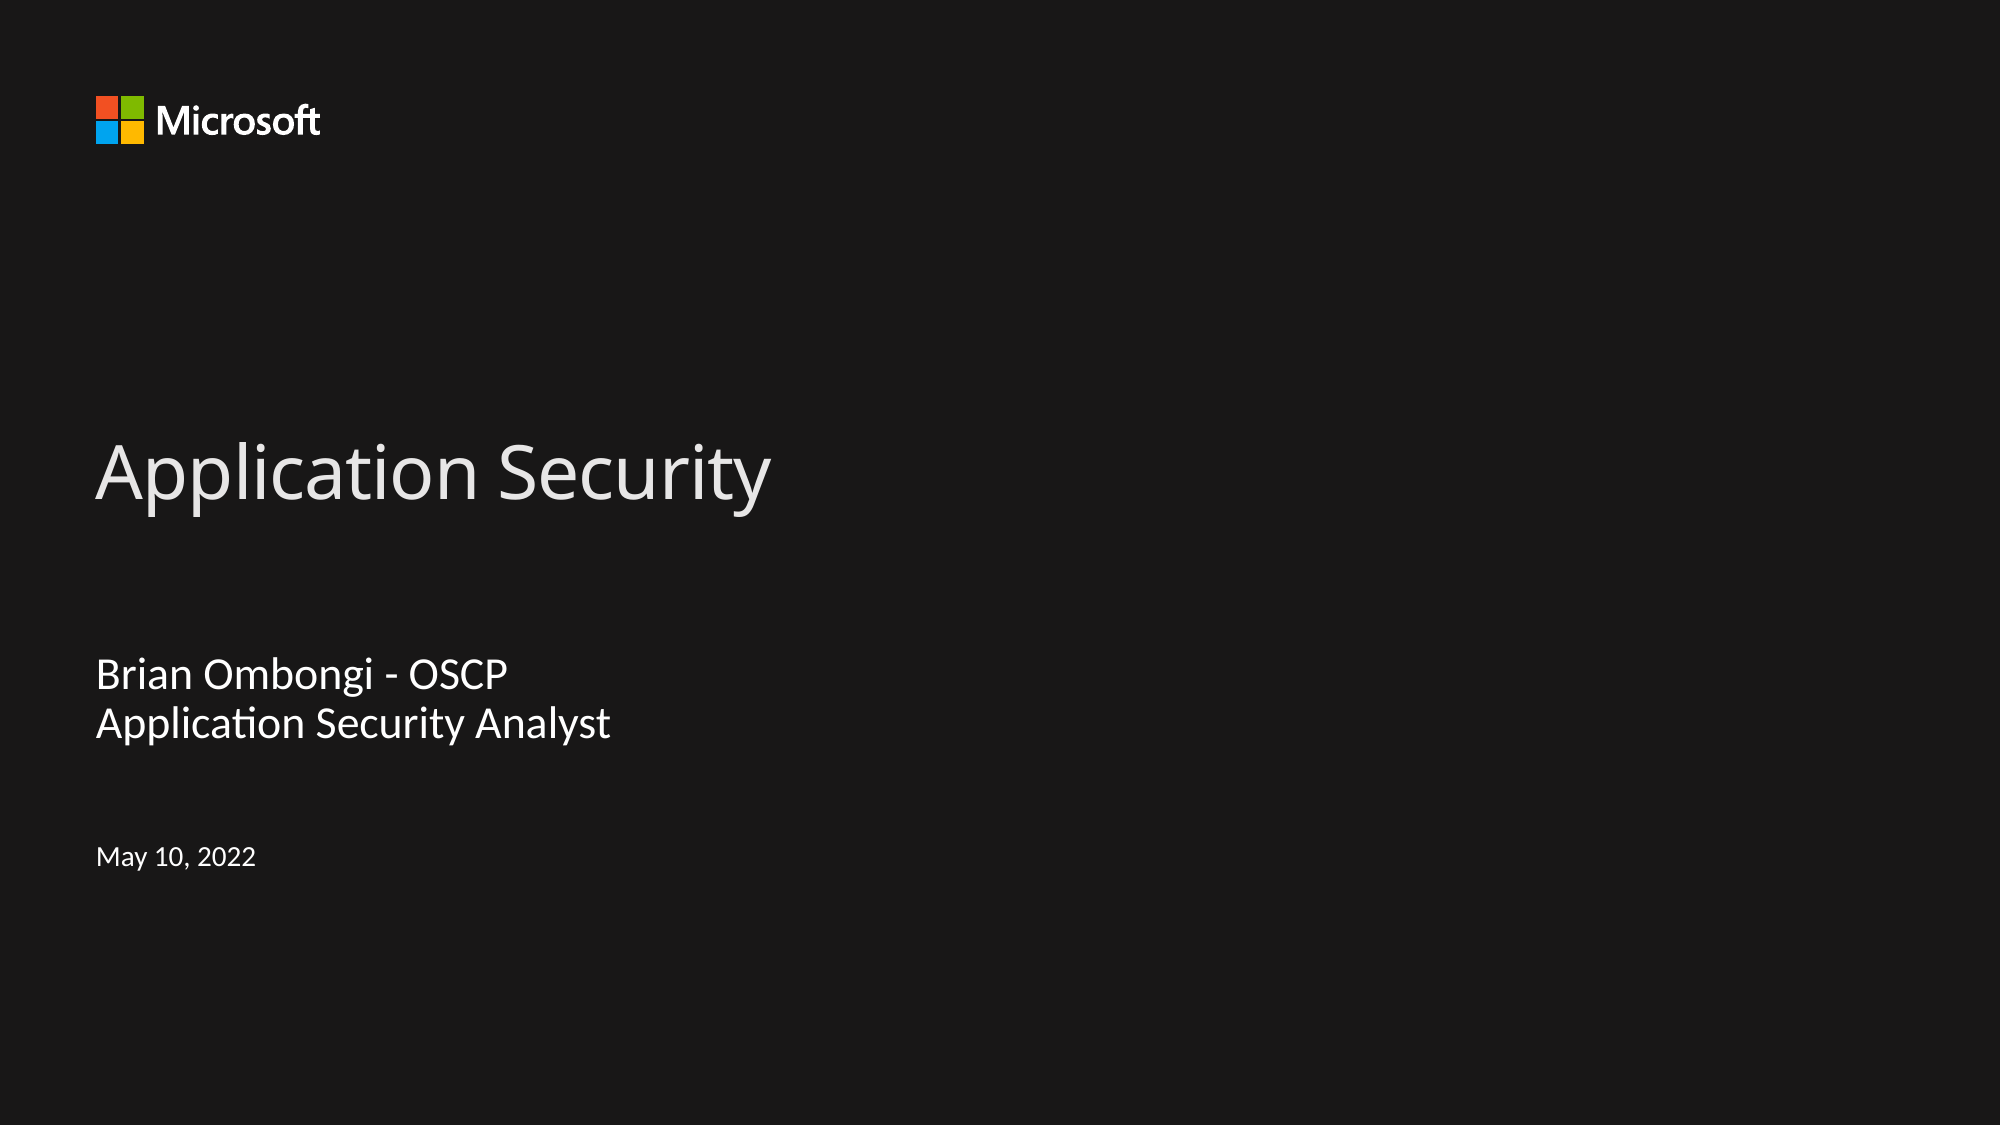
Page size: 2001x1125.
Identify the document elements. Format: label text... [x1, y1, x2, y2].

list May 10, 2022 [95, 841, 261, 872]
title Application Security [95, 434, 1596, 516]
list Brian Ombongi - OSCP Application Security Analyst [95, 650, 1596, 750]
